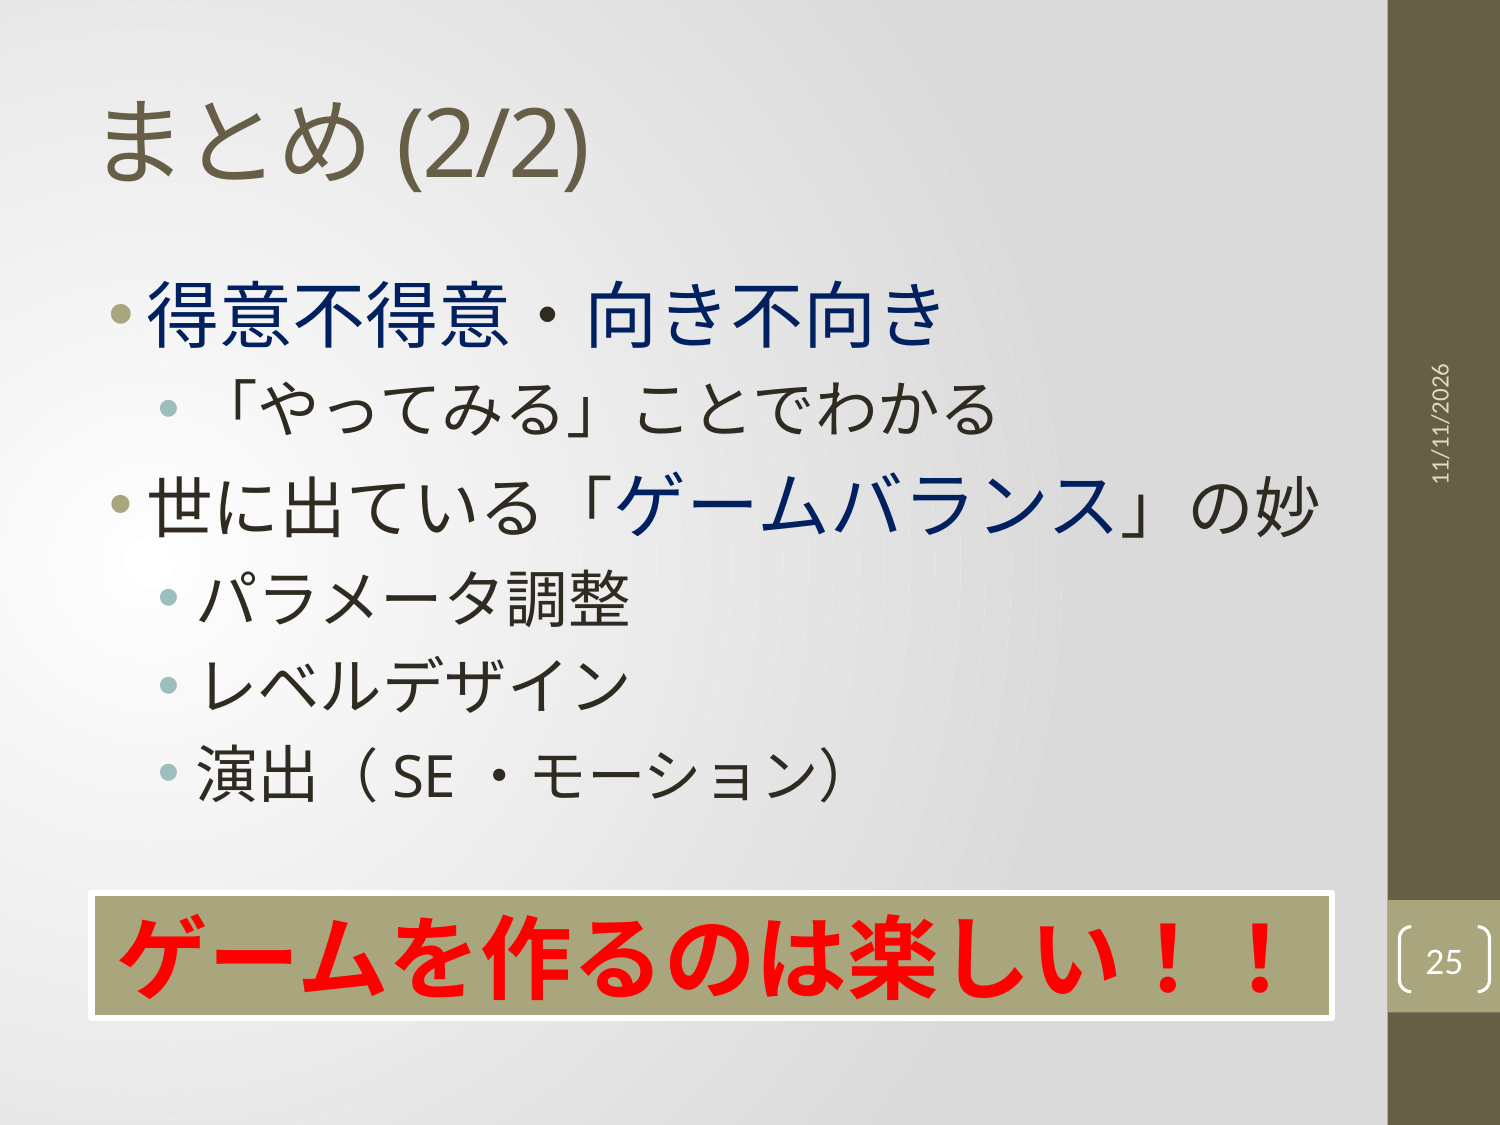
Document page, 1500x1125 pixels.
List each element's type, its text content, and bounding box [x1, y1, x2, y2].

title まとめ(2/2) [75, 45, 1325, 233]
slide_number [1408, 100, 1469, 501]
slide_number 25 [1397, 925, 1492, 994]
list 得意不得意・向き不向き 「やってみる」ことでわかる 世に出ている「ゲームバランス」の妙 パラメータ調整 レベルデザイン 演出（SE・モーション） [75, 262, 1400, 835]
text_box ゲームを作るのは楽しい！！ [88, 890, 1335, 1021]
